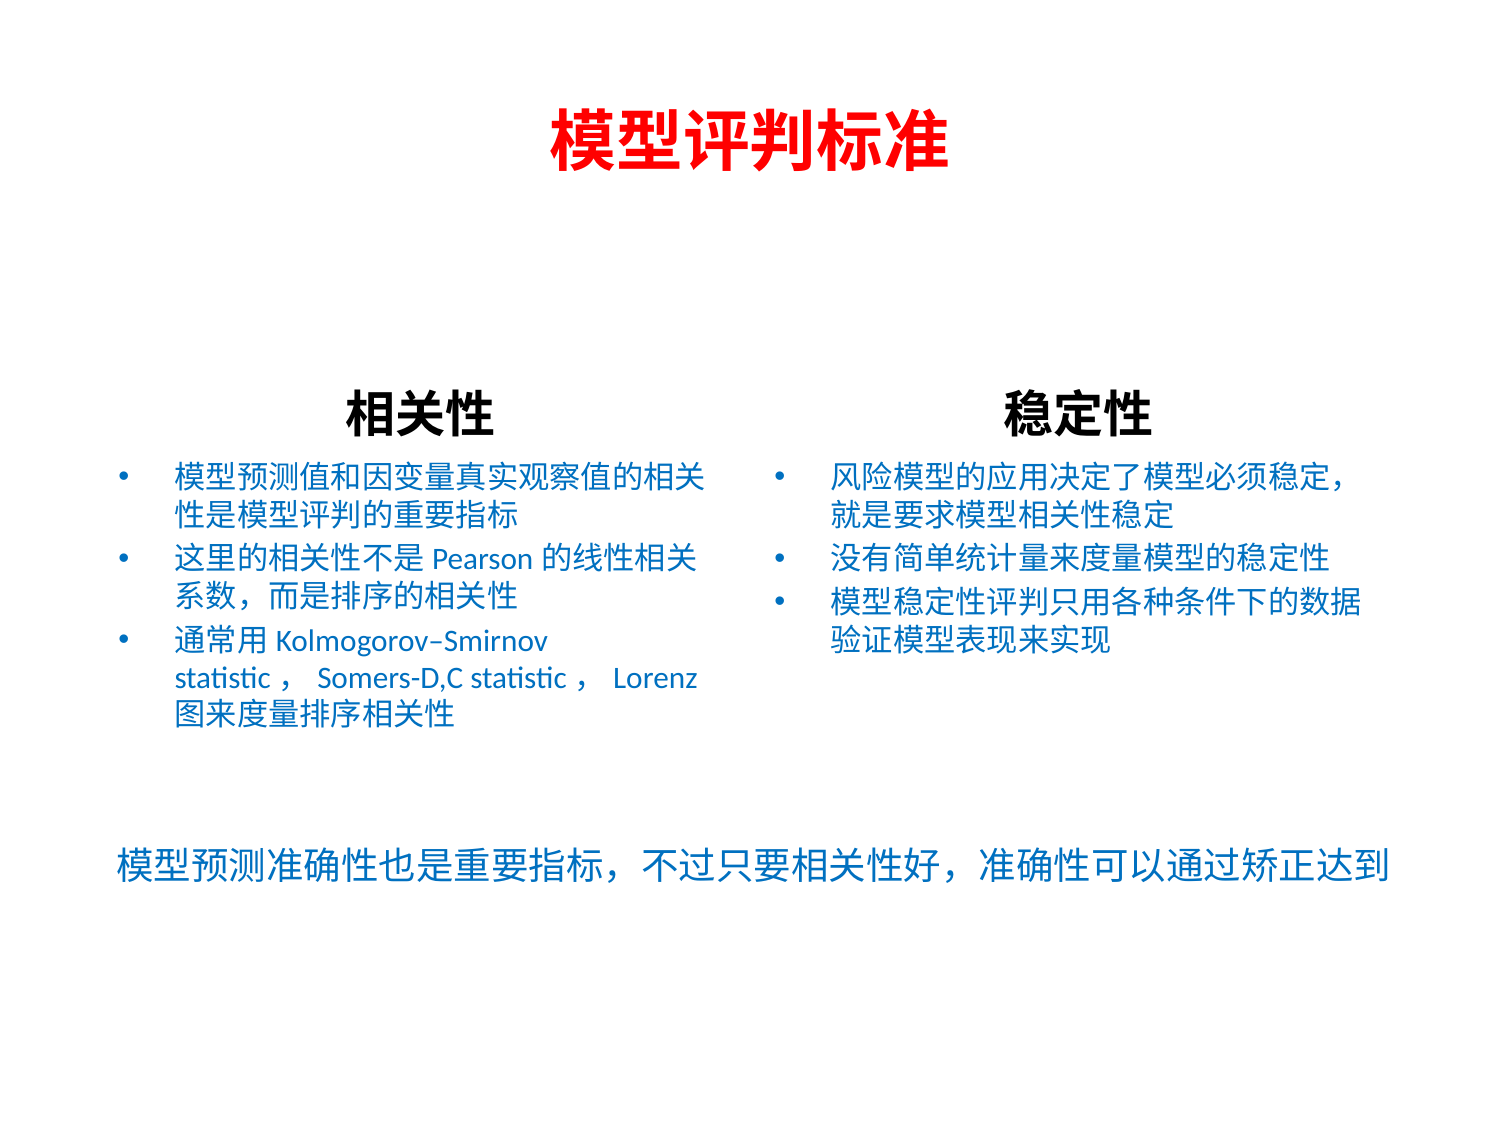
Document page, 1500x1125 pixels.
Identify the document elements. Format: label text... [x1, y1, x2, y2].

list 稳定性 [759, 348, 1398, 449]
list 风险模型的应用决定了模型必须稳定，就是要求模型相关性稳定 没有简单统计量来度量模型的稳定性 模型稳定性评判只用各种条件下的数据验证模型表现来实现 [759, 449, 1398, 780]
title 模型评判标准 [74, 44, 1426, 233]
list 相关性 [103, 348, 739, 449]
list 模型预测值和因变量真实观察值的相关性是模型评判的重要指标 这里的相关性不是Pearson的线性相关系数，而是排序的相关性 通常用Kolmogorov–Smirnov statistic，Somers-D,C statistic，Lorenz 图来度量排序相关性 [103, 449, 739, 780]
text_box 模型预测准确性也是重要指标，不过只要相关性好，准确性可以通过矫正达到 [101, 834, 1407, 895]
